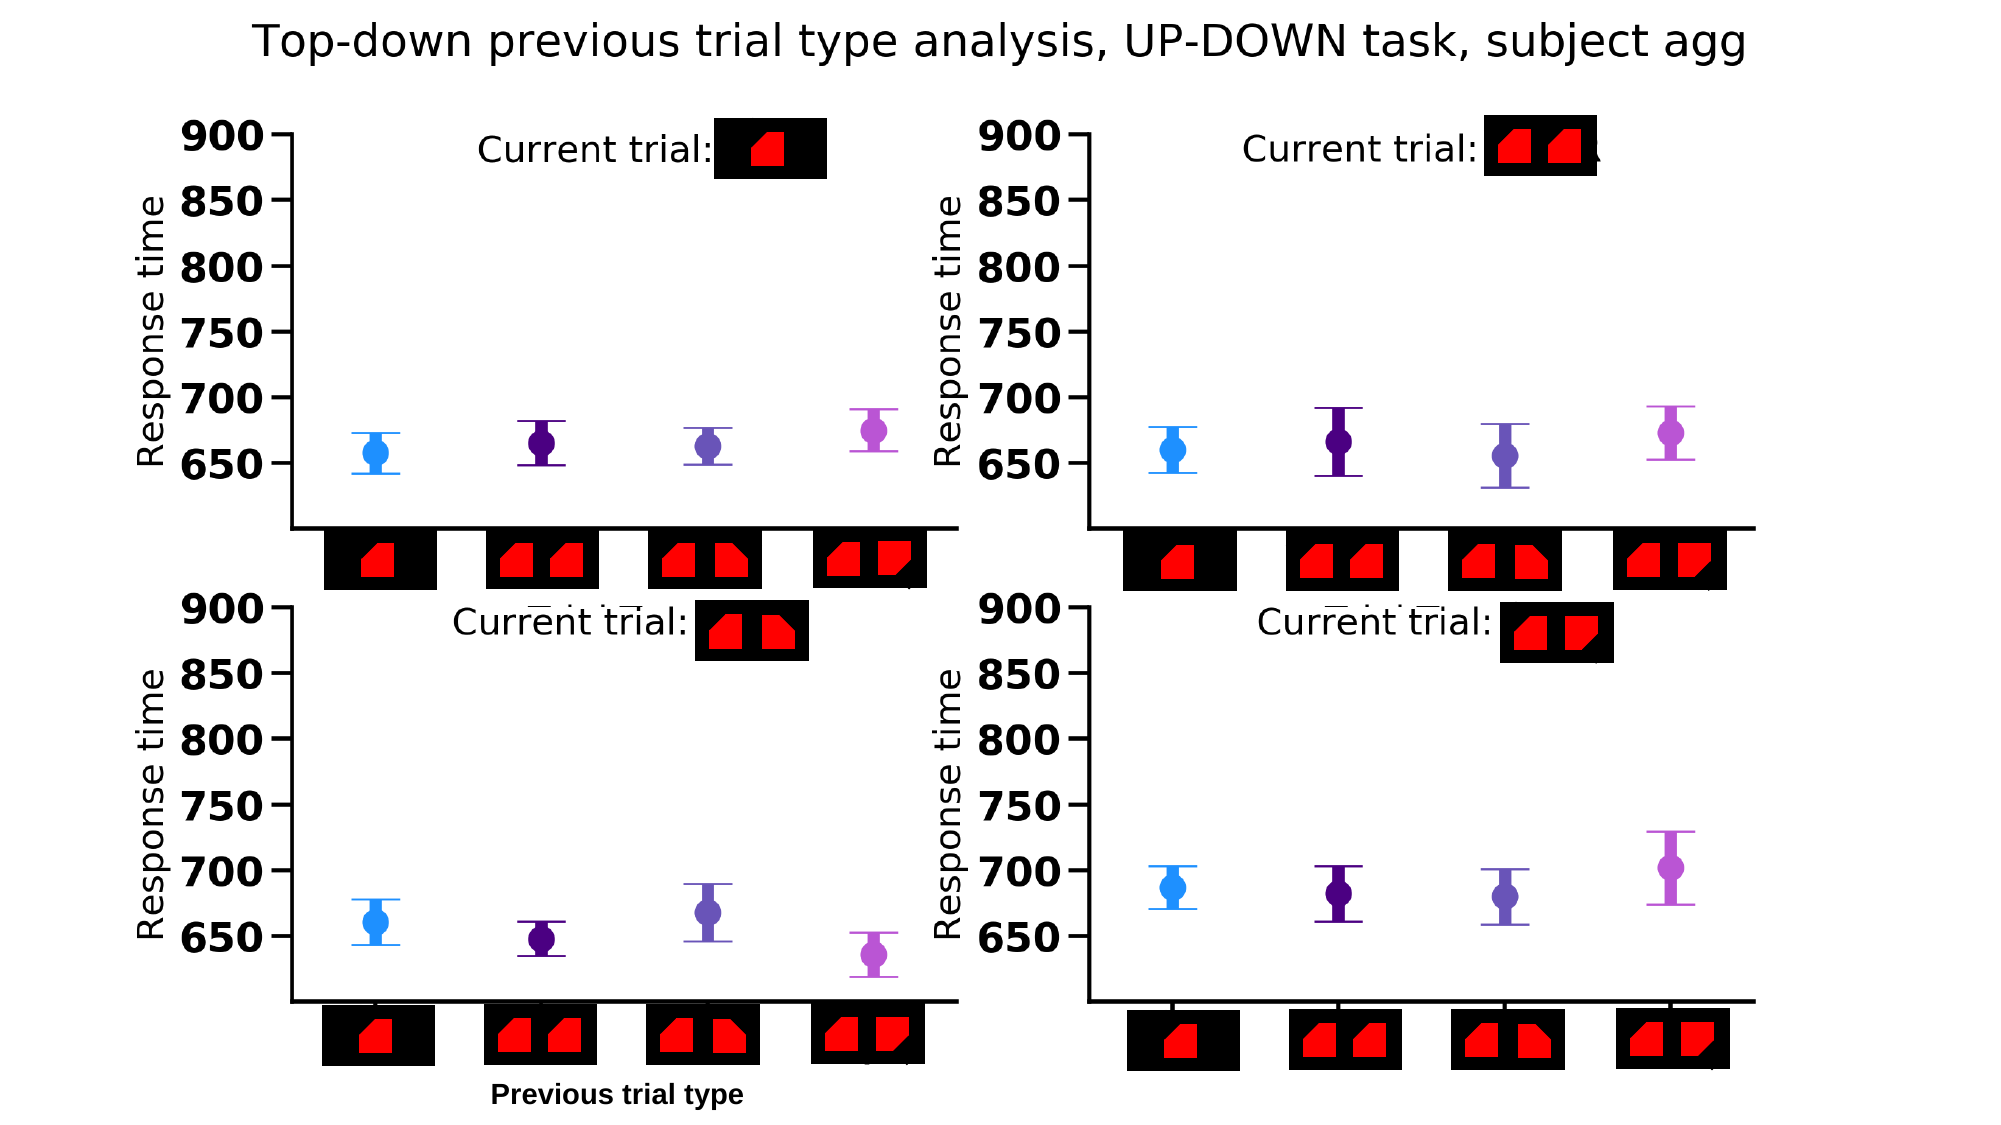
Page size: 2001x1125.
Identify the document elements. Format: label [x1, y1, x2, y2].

text_box [1127, 1009, 1729, 1070]
text_box [1124, 529, 1726, 591]
text_box [322, 1004, 924, 1065]
text_box [696, 601, 808, 661]
text_box [1501, 602, 1613, 662]
text_box [714, 118, 827, 178]
text_box [324, 528, 926, 589]
picture [56, 0, 1942, 1125]
text_box [1484, 115, 1597, 175]
